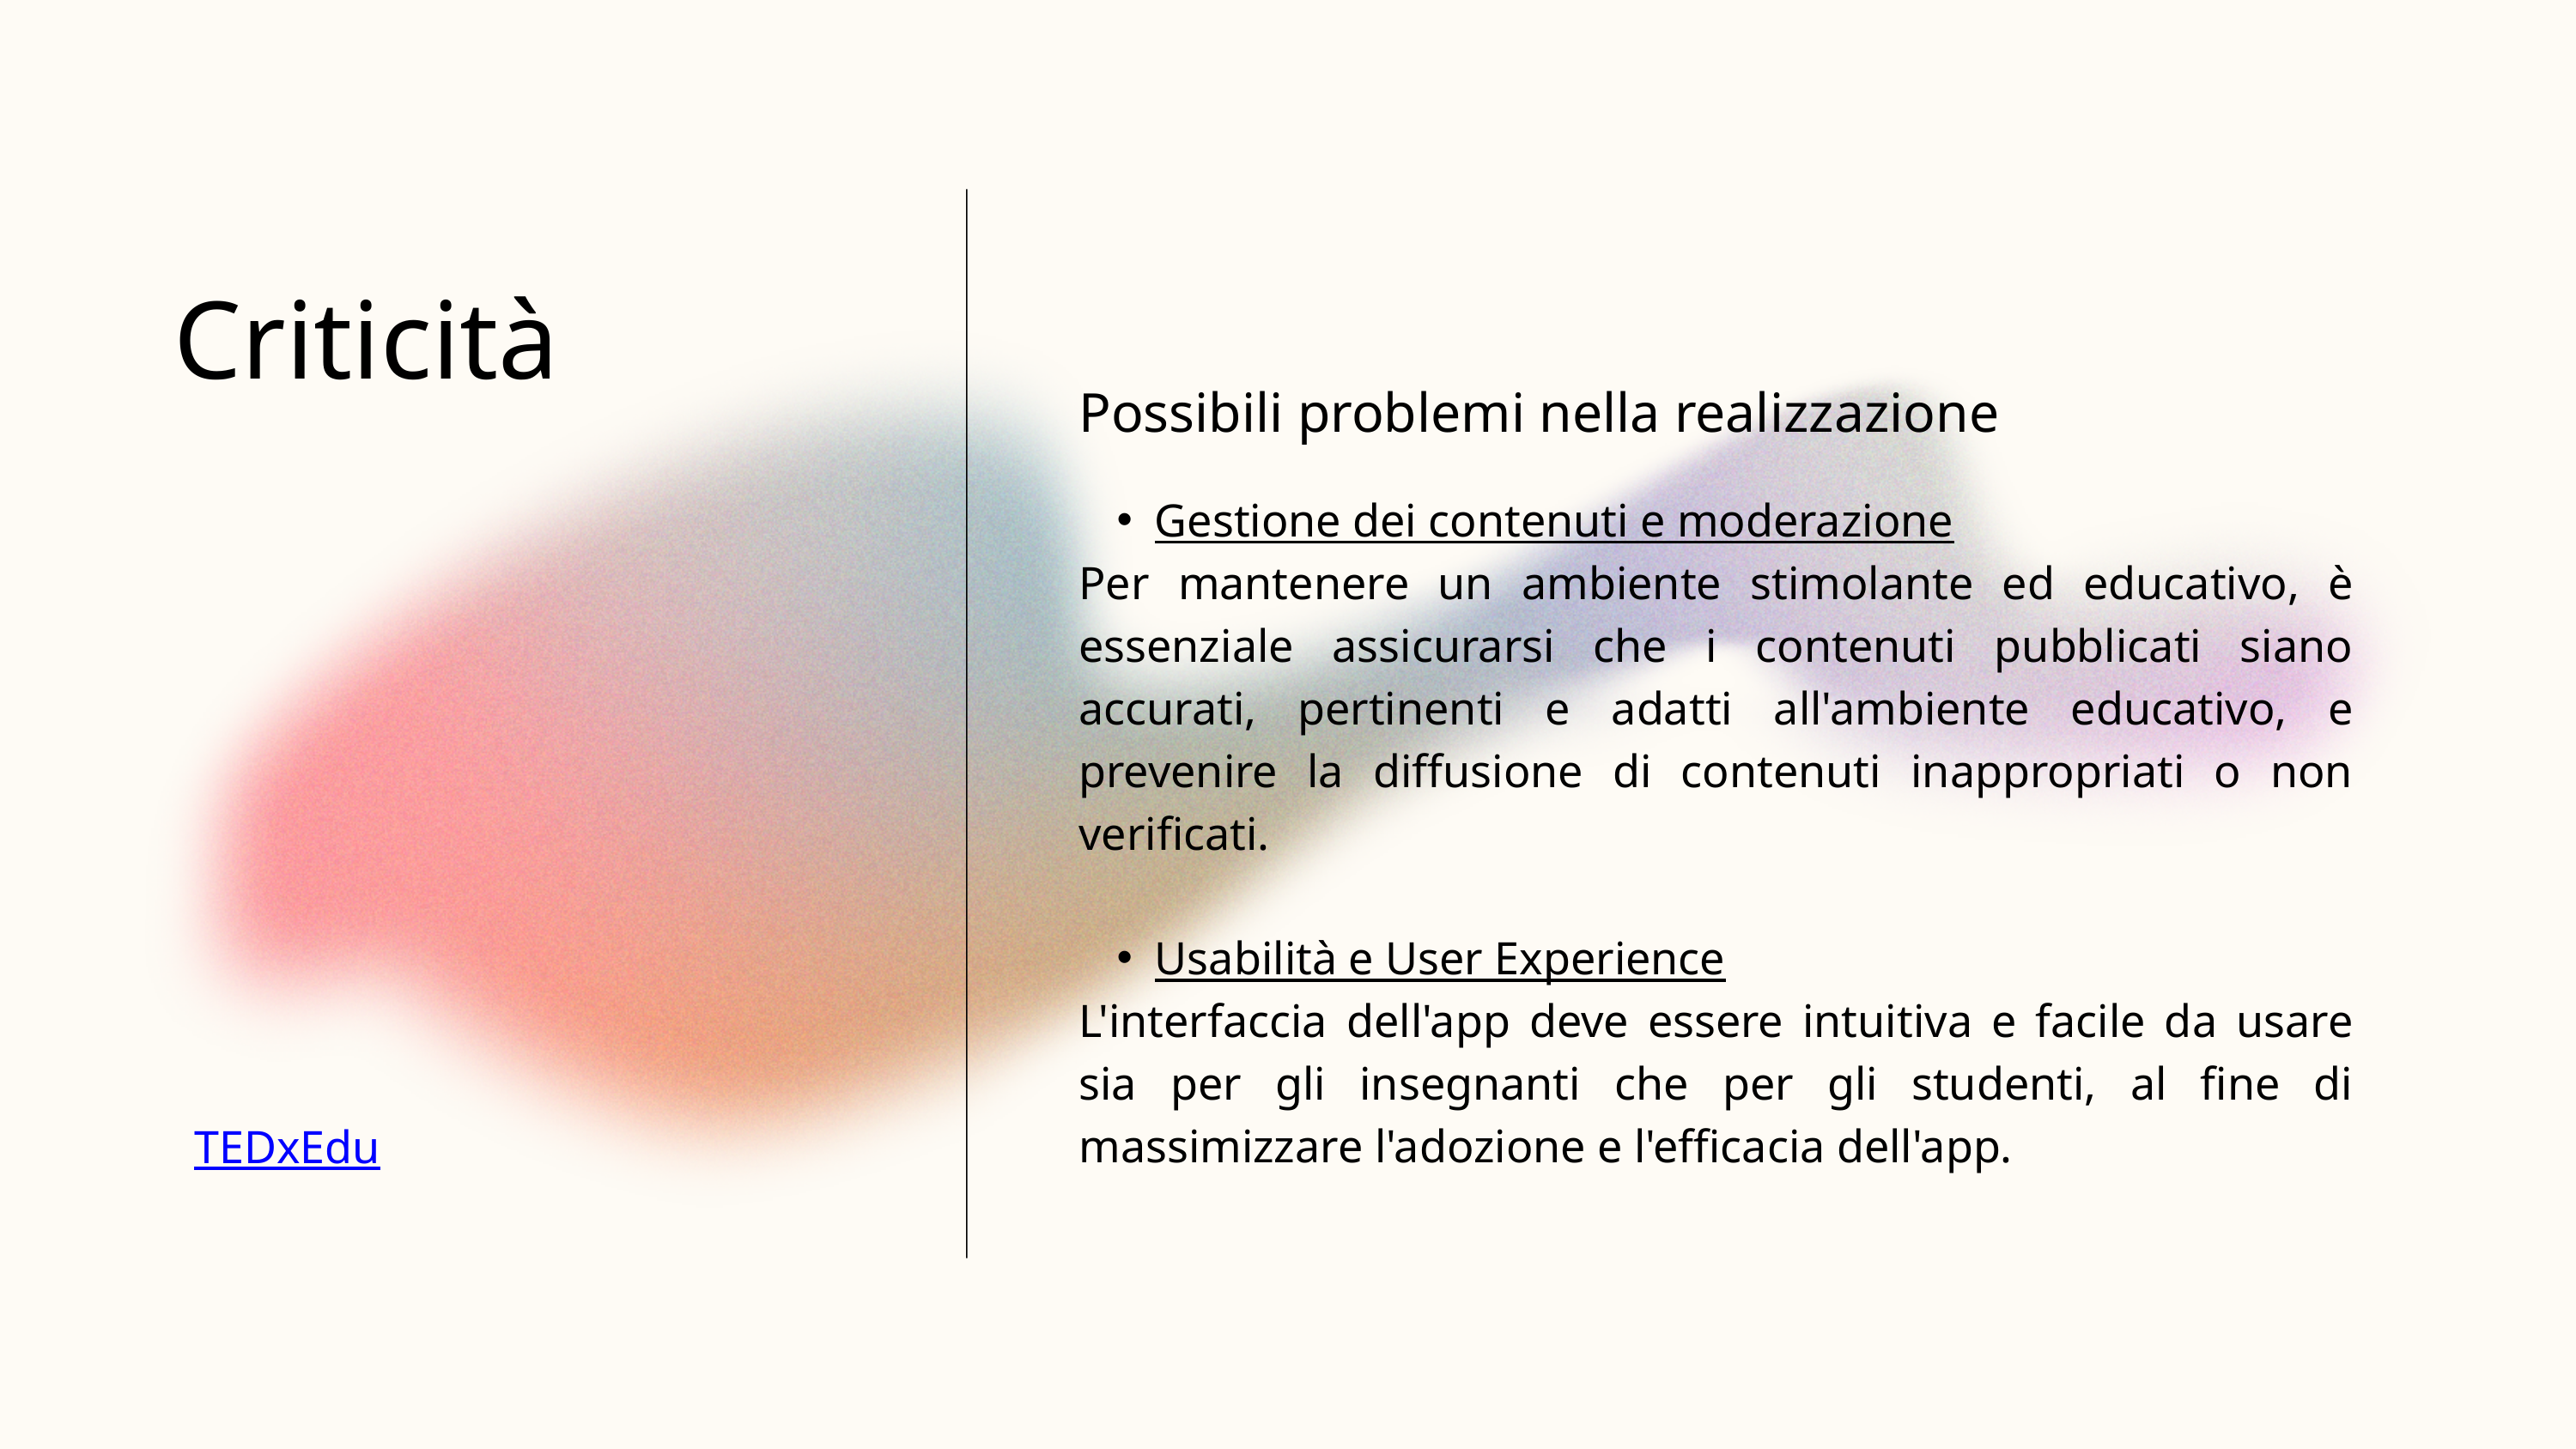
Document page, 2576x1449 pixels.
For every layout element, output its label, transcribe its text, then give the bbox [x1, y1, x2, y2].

text_box [967, 330, 2432, 1208]
text_box [144, 330, 966, 1208]
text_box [1078, 379, 2354, 1159]
text_box Criticità [173, 271, 810, 401]
text_box TEDxEdu [194, 1121, 651, 1179]
